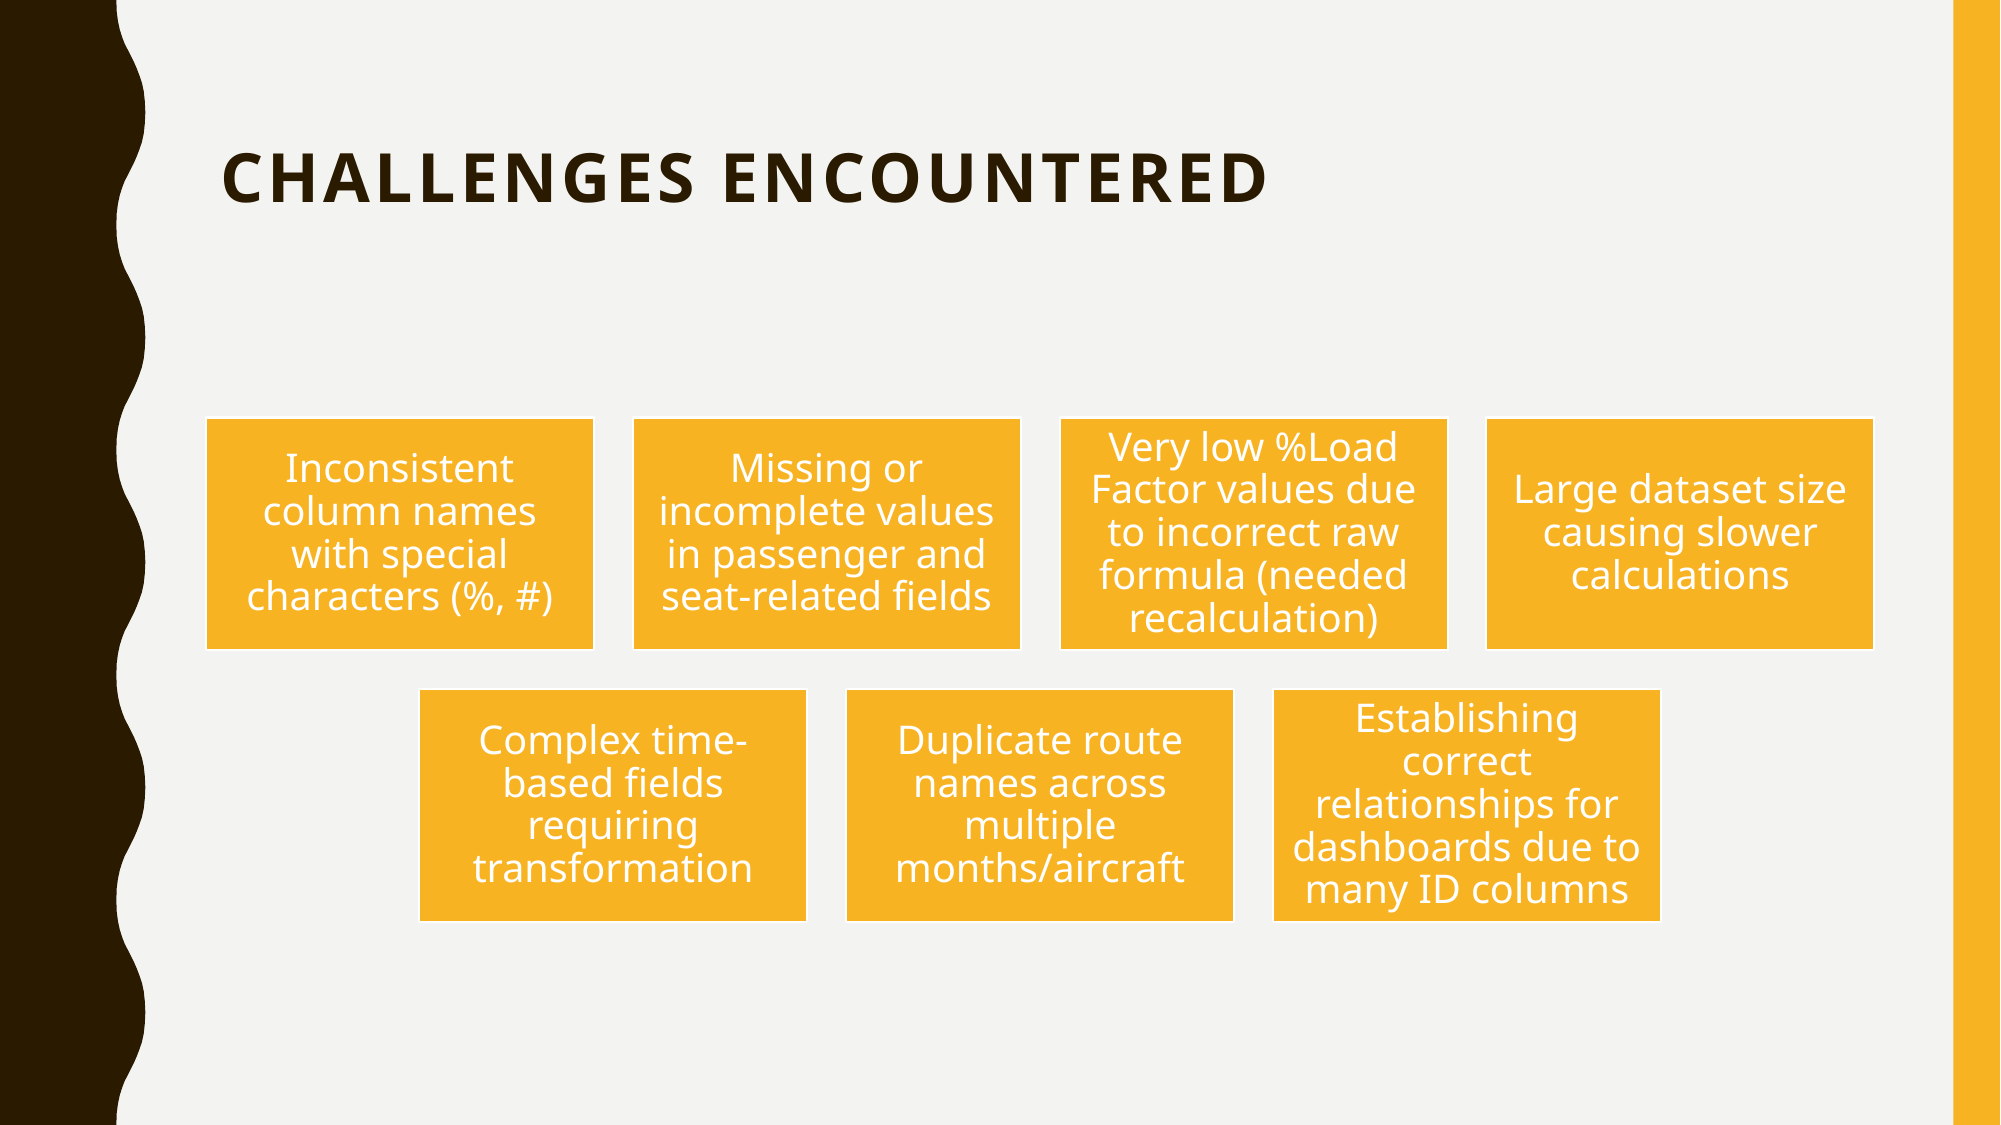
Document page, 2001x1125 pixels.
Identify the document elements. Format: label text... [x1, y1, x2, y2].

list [205, 374, 1875, 965]
title Challenges Encountered [205, 62, 1875, 308]
